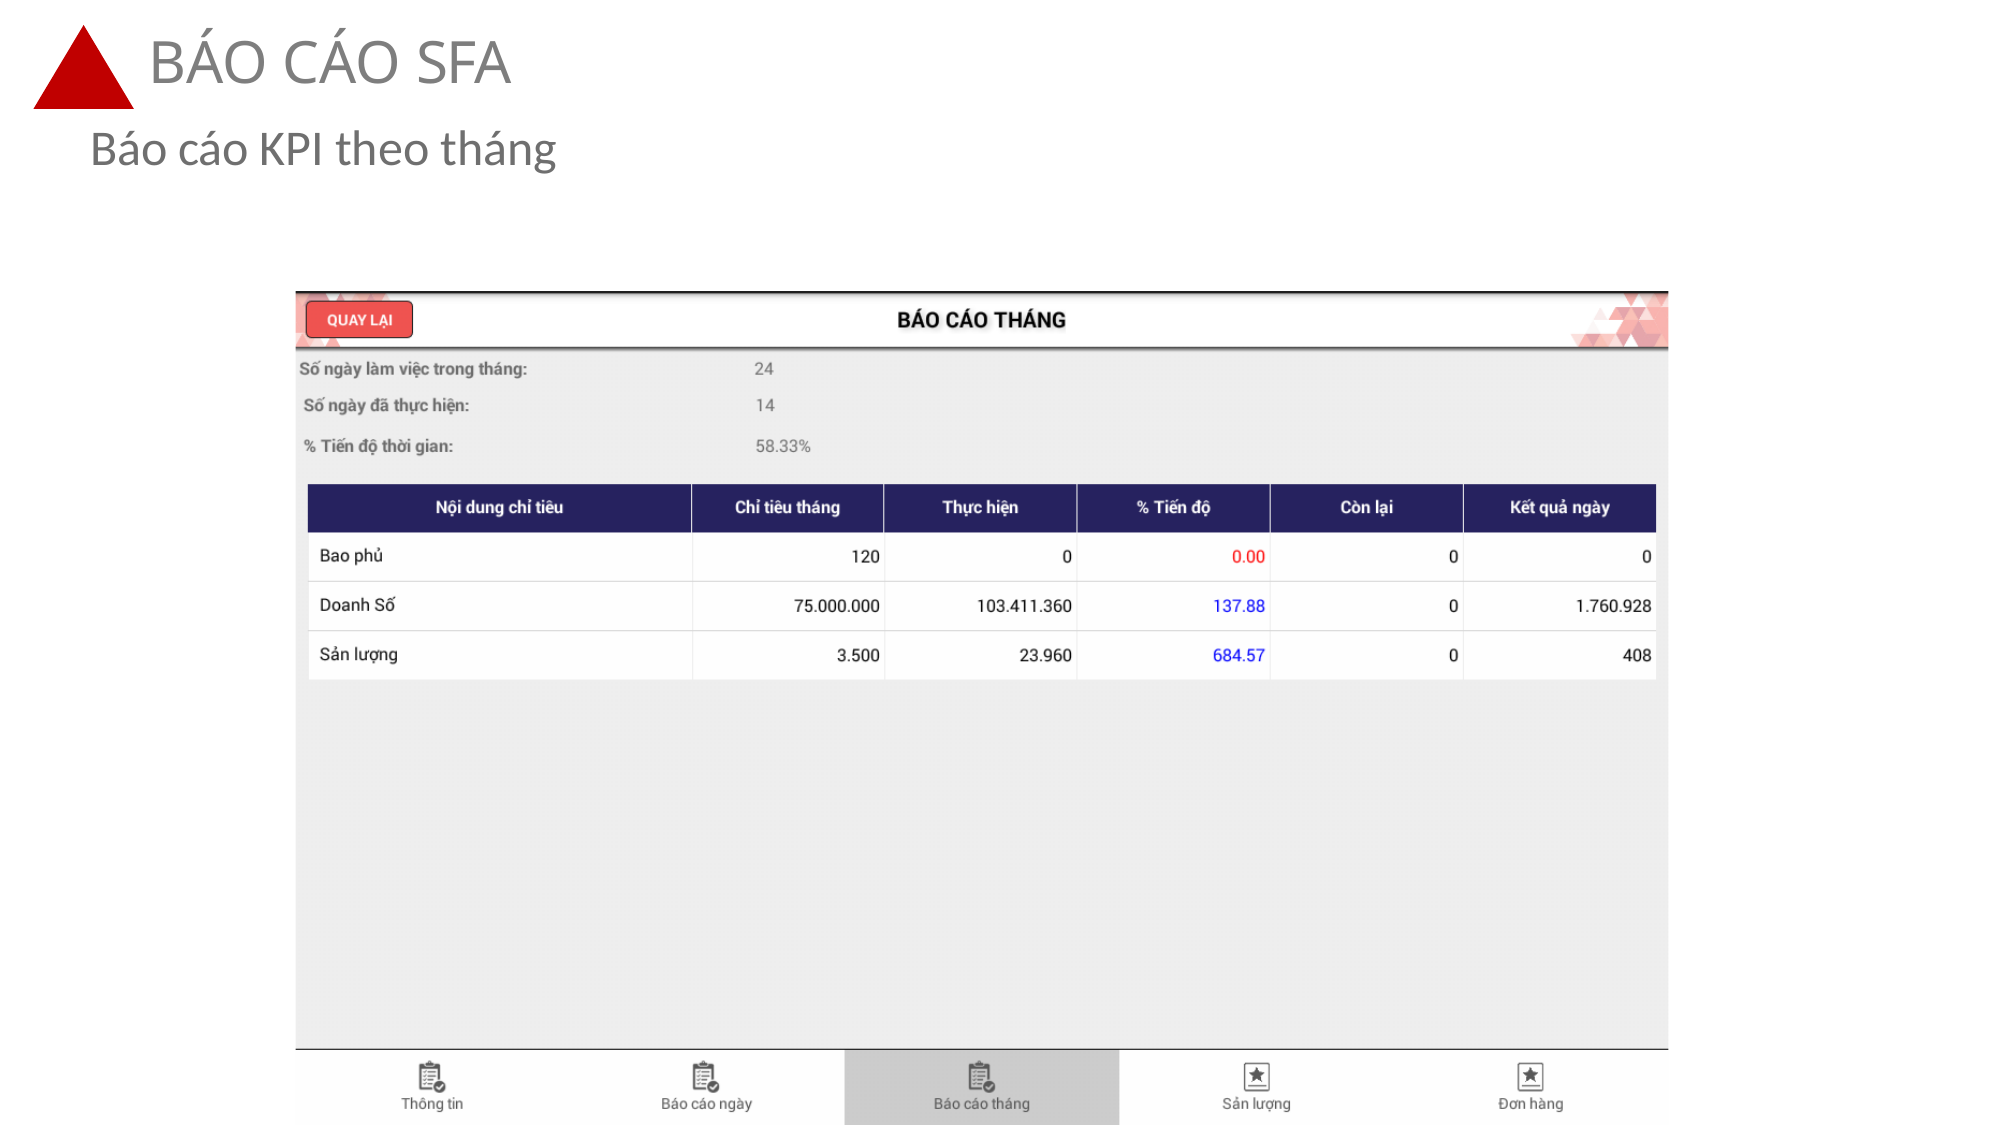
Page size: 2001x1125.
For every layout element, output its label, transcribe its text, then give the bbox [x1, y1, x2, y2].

title BÁO CÁO SFA [146, 24, 1004, 213]
text_box Báo cáo KPI theo tháng [87, 115, 562, 176]
text_box [295, 291, 1669, 1125]
